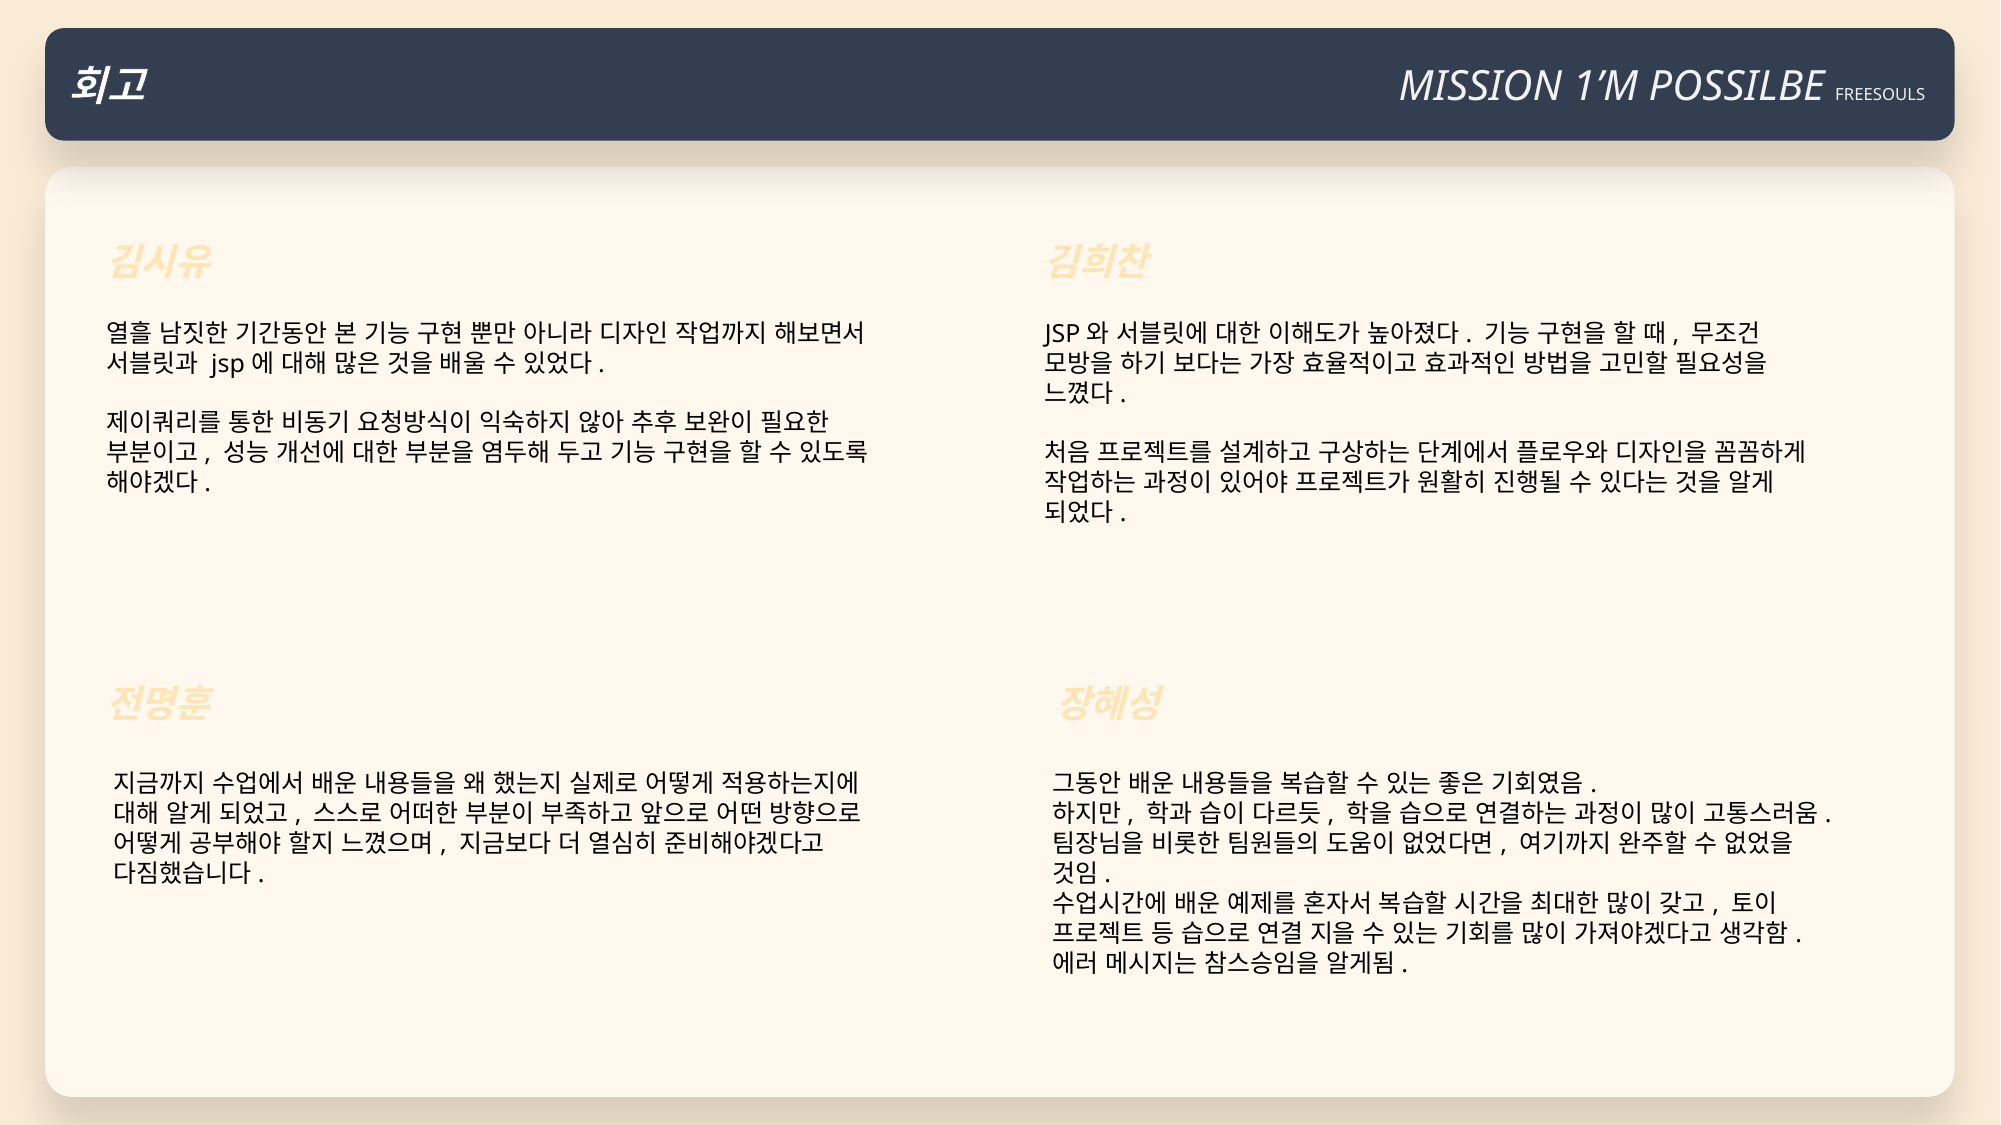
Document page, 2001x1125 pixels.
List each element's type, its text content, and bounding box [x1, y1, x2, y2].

text_box MISSION 1’M POSSILBE FREESOULS [1355, 51, 1941, 117]
text_box [44, 27, 1956, 142]
text_box 장혜성 [1041, 673, 1175, 733]
text_box 전명훈 [91, 673, 225, 733]
text_box 열흘 남짓한 기간동안 본 기능 구현 뿐만 아니라 디자인 작업까지 해보면서 서블릿과 jsp에 대해 많은 것을 배울 수 있었다. 제이쿼리를 통한 비동기 요청방식이 익숙하지 않아 추후 보완이 필요한 부분이고, 성능 개선에 대한 부분을 염두해 두고 기능 구현을 할 수 있도록 해야겠다. [91, 309, 905, 505]
text_box JSP와 서블릿에 대한 이해도가 높아졌다. 기능 구현을 할 때, 무조건 모방을 하기 보다는 가장 효율적이고 효과적인 방법을 고민할 필요성을 느꼈다. 처음 프로젝트를 설계하고 구상하는 단계에서 플로우와 디자인을 꼼꼼하게 작업하는 과정이 있어야 프로젝트가 원활히 진행될 수 있다는 것을 알게 되었다. [1030, 309, 1843, 535]
text_box 김희찬 [1030, 230, 1164, 291]
text_box [44, 180, 1956, 1098]
text_box 그동안 배운 내용들을 복습할 수 있는 좋은 기회였음. 하지만, 학과 습이 다르듯, 학을 습으로 연결하는 과정이 많이 고통스러움. 팀장님을 비롯한 팀원들의 도움이 없었다면, 여기까지 완주할 수 없었을 것임. 수업시간에 배운 예제를 혼자서 복습할 시간을 최대한 많이 갖고, 토이 프로젝트 등 습으로 연결 지을 수 있는 기회를 많이 가져야겠다고 생각함. 에러 메시지는 참스승임을 알게됨. [1037, 760, 1851, 985]
text_box 지금까지 수업에서 배운 내용들을 왜 했는지 실제로 어떻게 적용하는지에 대해 알게 되었고, 스스로 어떠한 부분이 부족하고 앞으로 어떤 방향으로 어떻게 공부해야 할지 느꼈으며, 지금보다 더 열심히 준비해야겠다고 다짐했습니다. [99, 760, 912, 895]
text_box 회고 [53, 51, 160, 117]
text_box 김시유 [91, 230, 225, 291]
